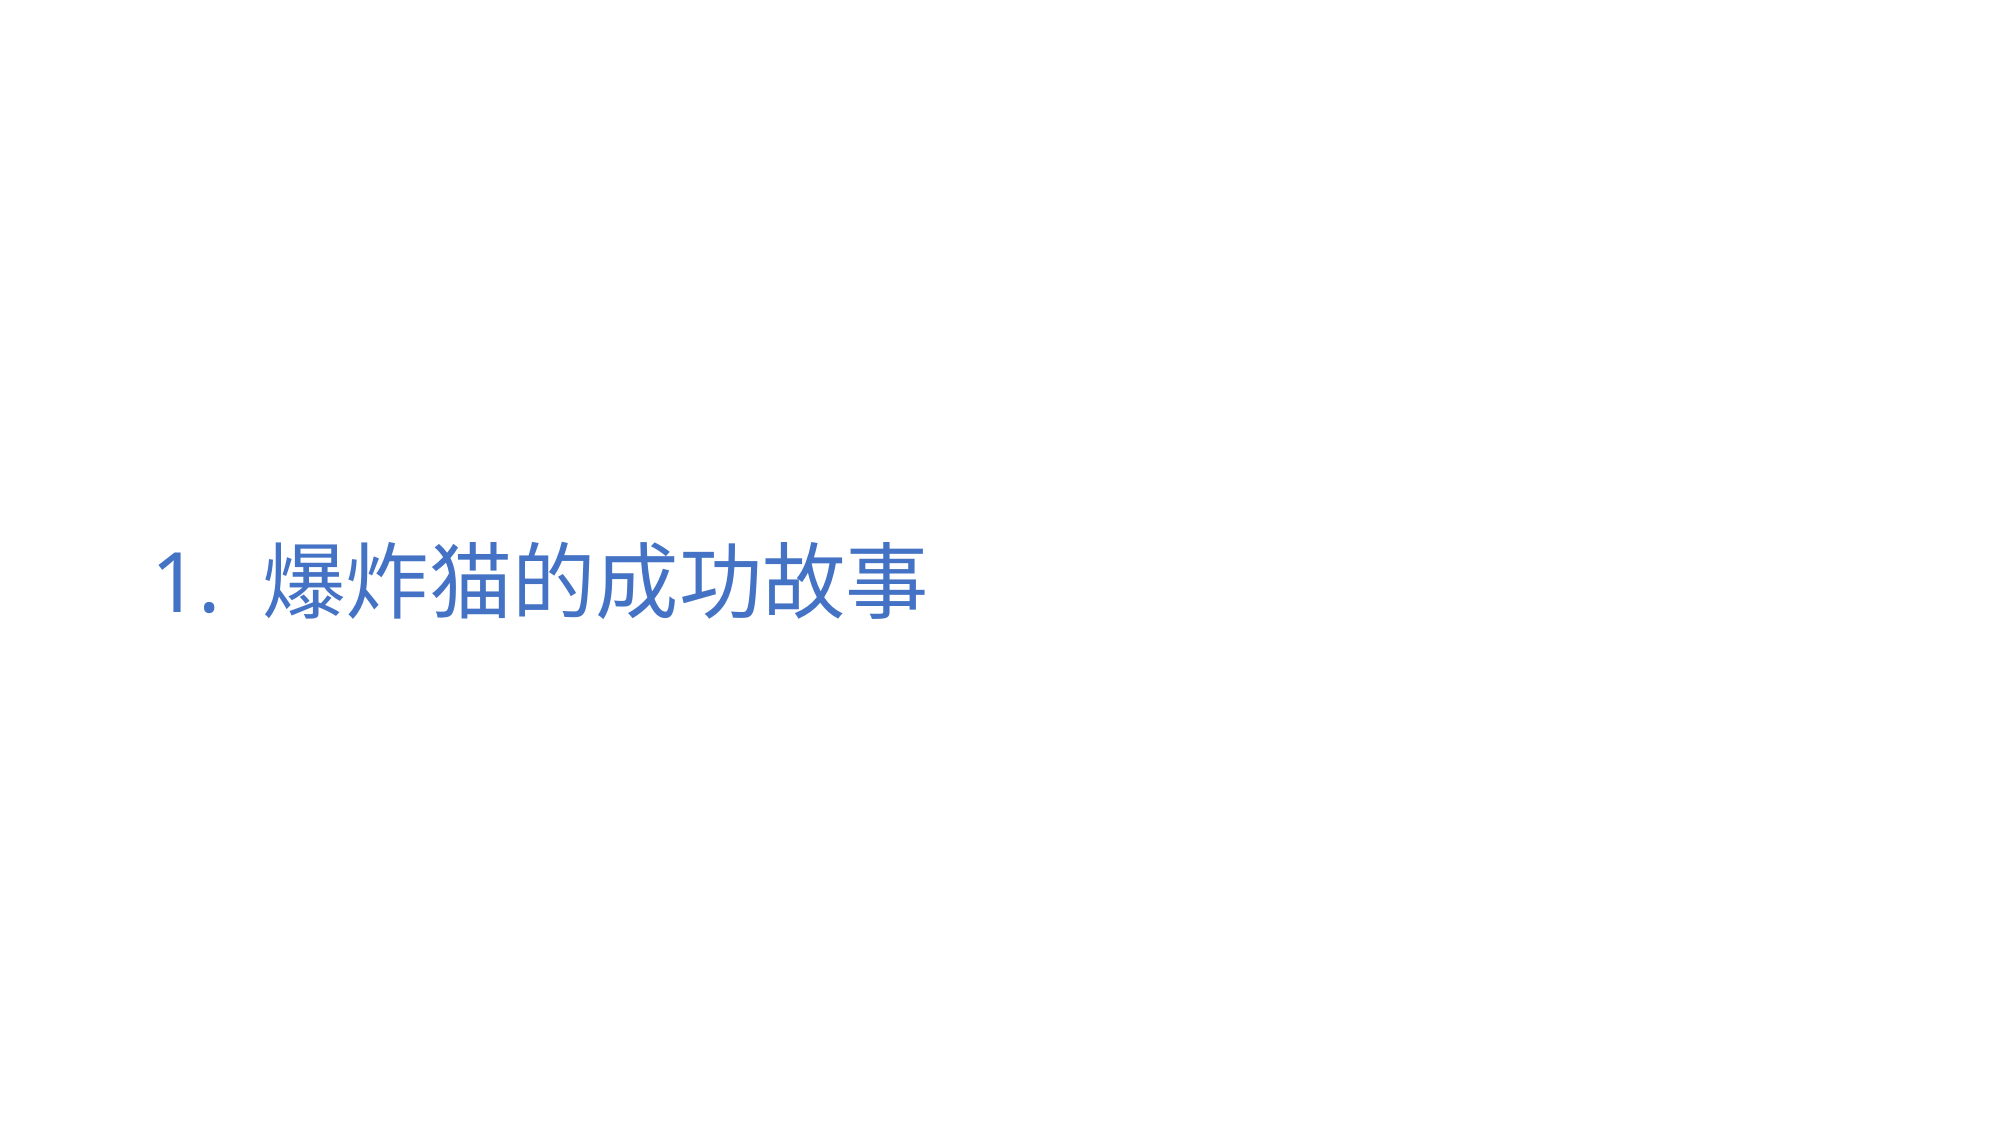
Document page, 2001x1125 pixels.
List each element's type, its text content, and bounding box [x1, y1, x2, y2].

title 1. 爆炸猫的成功故事 [136, 280, 1862, 639]
